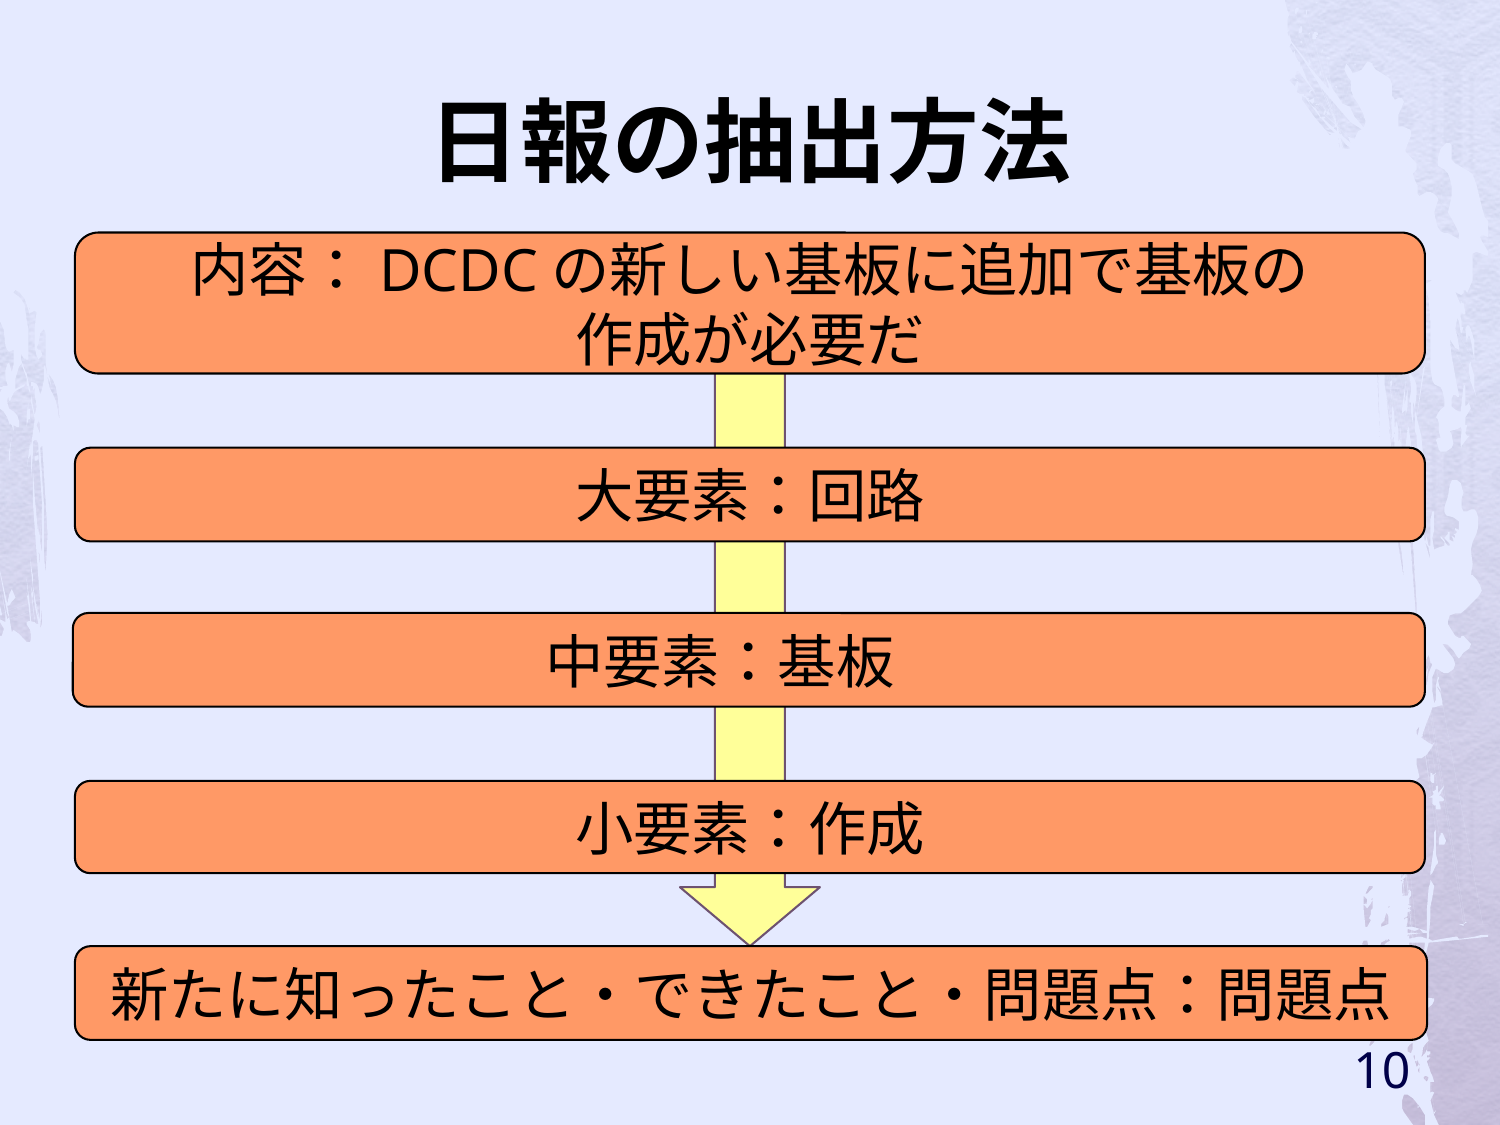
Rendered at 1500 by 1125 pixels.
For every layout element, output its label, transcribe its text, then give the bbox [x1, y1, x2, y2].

text_box [713, 543, 786, 611]
text_box [713, 708, 786, 779]
text_box [678, 875, 821, 945]
text_box 中要素：基板 [71, 611, 1426, 708]
title 日報の抽出方法 [75, 45, 1425, 233]
text_box [713, 375, 786, 446]
text_box 新たに知ったこと・できたこと・問題点：問題点 [73, 945, 1429, 1041]
text_box 大要素：回路 [73, 446, 1426, 543]
text_box 内容：DCDCの新しい基板に追加で基板の 作成が必要だ [73, 231, 1426, 375]
text_box 小要素：作成 [73, 779, 1426, 875]
slide_number 10 [1074, 1042, 1425, 1103]
